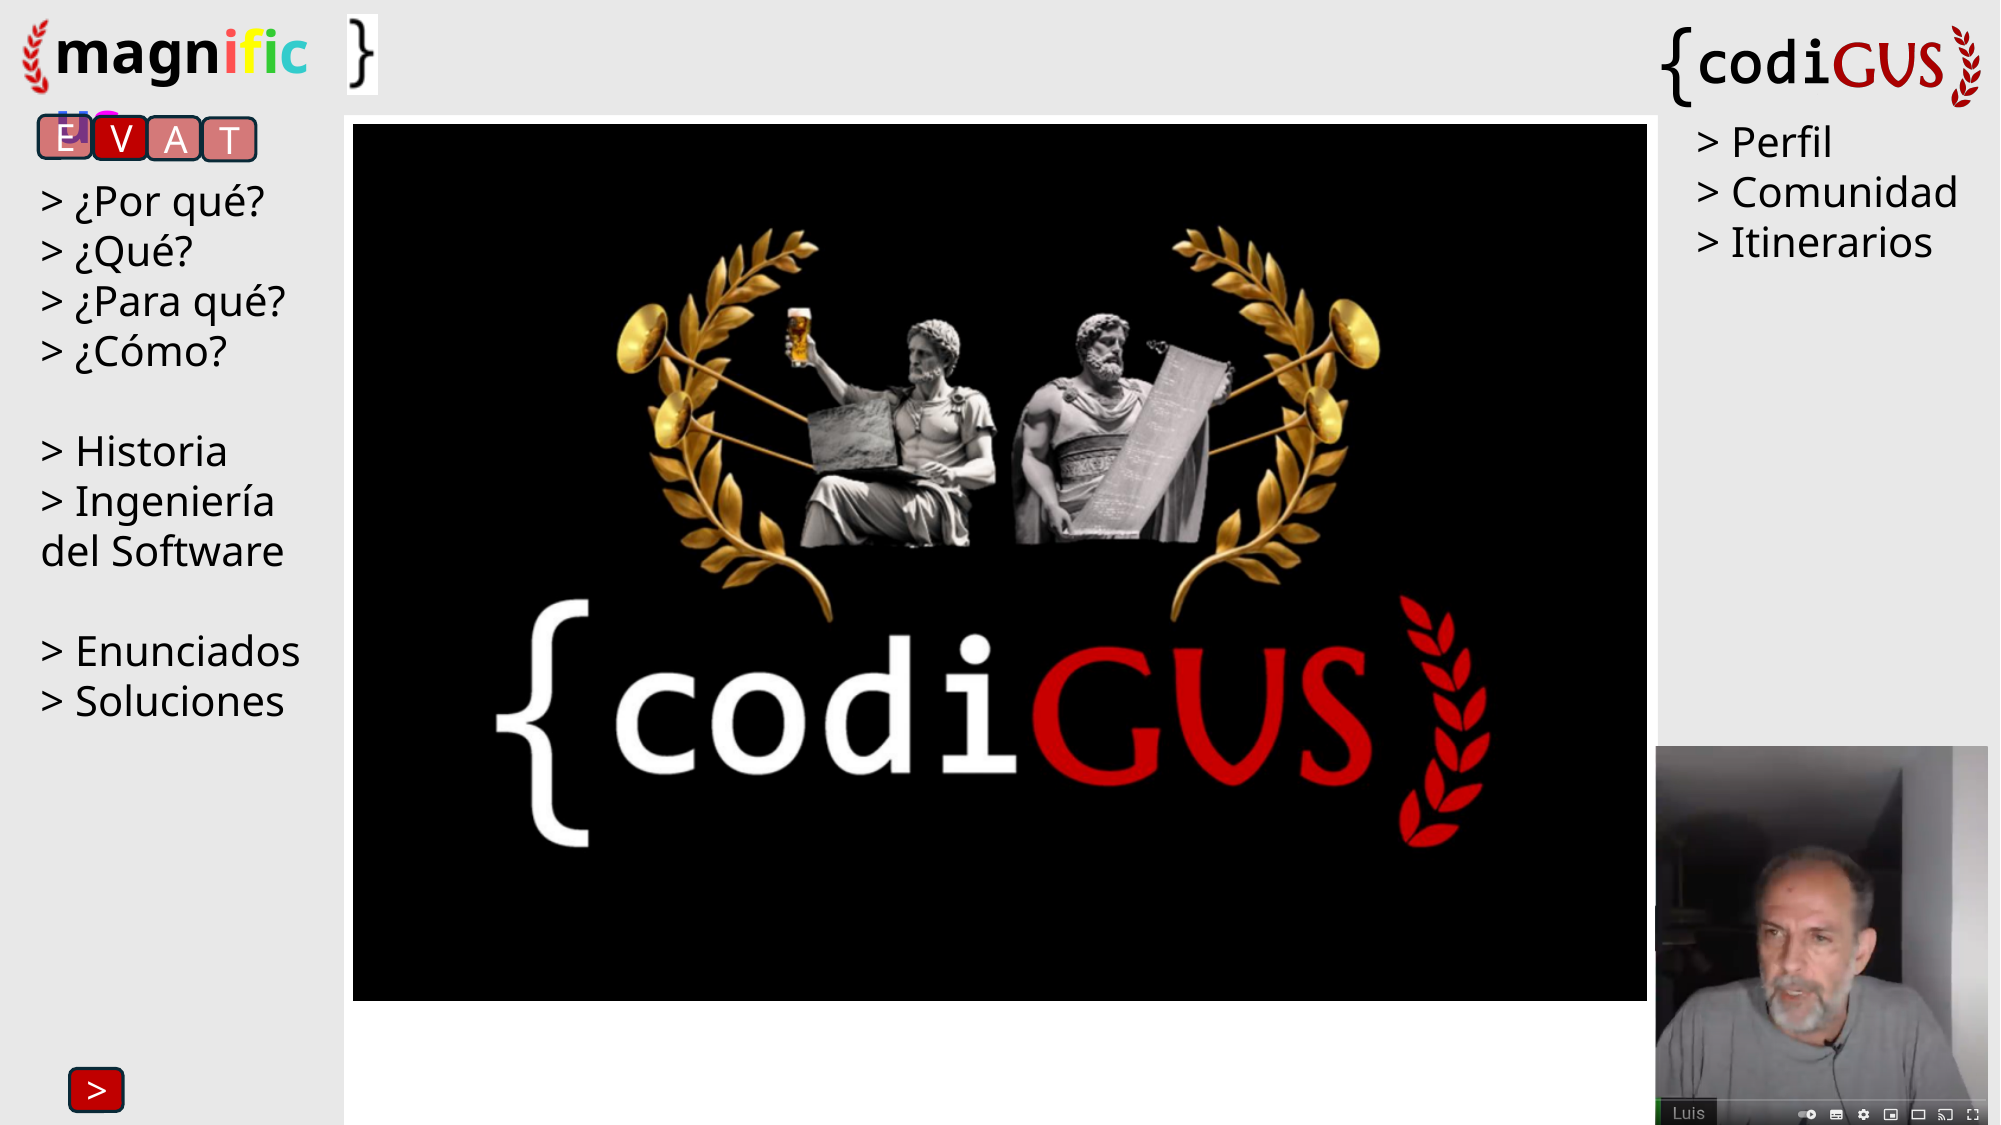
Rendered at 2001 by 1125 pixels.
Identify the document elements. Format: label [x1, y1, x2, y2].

picture [1655, 746, 1989, 1125]
picture [353, 123, 1647, 1002]
text_box [0, 0, 2000, 1125]
picture [1655, 18, 1989, 116]
text_box [14, 6, 379, 105]
